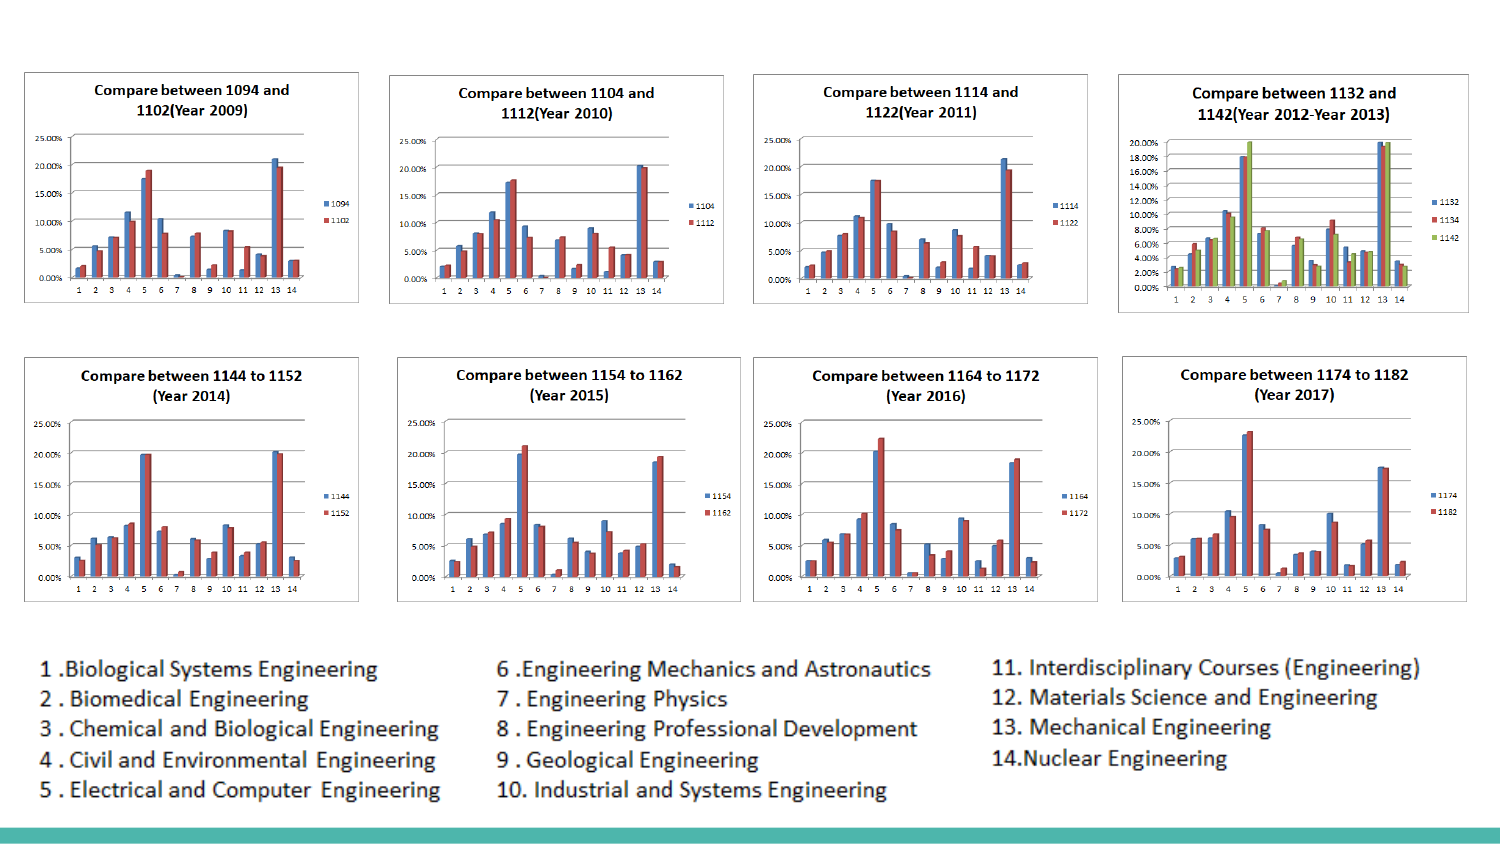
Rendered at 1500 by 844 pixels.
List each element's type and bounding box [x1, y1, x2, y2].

picture [753, 356, 1098, 602]
picture [753, 74, 1088, 305]
picture [24, 72, 359, 303]
picture [24, 643, 457, 818]
picture [389, 74, 724, 304]
picture [1117, 74, 1470, 313]
picture [480, 643, 952, 818]
picture [24, 356, 359, 602]
picture [1122, 356, 1467, 602]
picture [976, 643, 1438, 789]
picture [396, 356, 742, 603]
